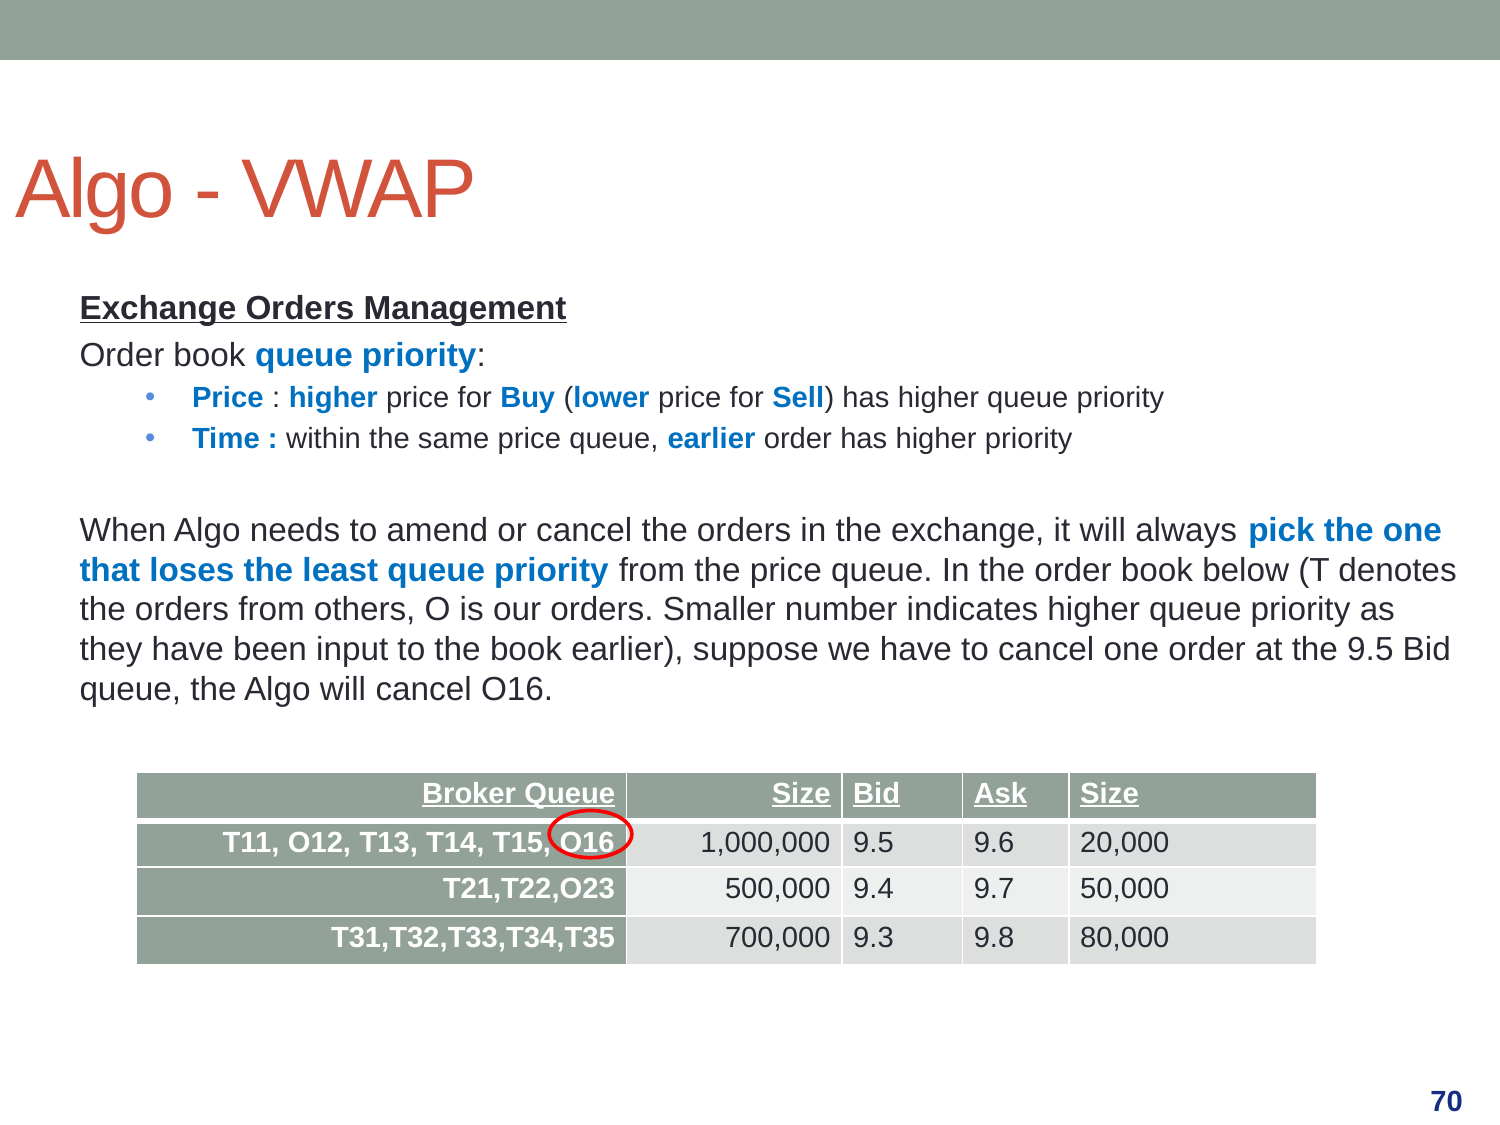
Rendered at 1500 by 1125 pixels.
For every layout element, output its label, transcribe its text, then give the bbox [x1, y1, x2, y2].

slide_number 70 [1415, 1070, 1499, 1125]
table_cell 9.8 [963, 917, 1068, 964]
table_header Size [627, 773, 841, 818]
table_cell 500,000 [627, 868, 841, 915]
table_cell 9.4 [843, 868, 962, 915]
title Algo - VWAP [0, 101, 1325, 266]
table_header Broker Queue [137, 773, 626, 818]
table_cell 50,000 [1070, 868, 1316, 915]
table_cell T21,T22,O23 [137, 868, 626, 915]
table_cell T31,T32,T33,T34,T35 [137, 917, 626, 964]
table_header Bid [843, 773, 962, 818]
table_cell T11, O12, T13, T14, T15, O16 [137, 824, 626, 866]
text_box [549, 810, 632, 858]
text_box Exchange Orders Management Order book queue priority: Price : higher price for Buy (lower price for Sell) has higher queue priority Time : within the same price queue, earlier order has higher priority When Algo needs to amend or cancel the orders in the exchange, it will always pick the one that loses the least queue priority from the price queue. In the order book below (T denotes the orders from others, O is our orders. Smaller number indicates higher queue priority as they have been input to the book earlier), suppose we have to cancel one order at the 9.5 Bid queue, the Algo will cancel O16. [64, 278, 1483, 740]
table_cell 20,000 [1070, 824, 1316, 866]
table_cell 700,000 [627, 917, 841, 964]
table_cell 9.6 [963, 824, 1068, 866]
table_header Ask [963, 773, 1068, 818]
table_cell 9.3 [843, 917, 962, 964]
table_header Size [1070, 773, 1316, 818]
table_cell 80,000 [1070, 917, 1316, 964]
table_cell 9.5 [843, 824, 962, 866]
table_cell 9.7 [963, 868, 1068, 915]
table_cell 1,000,000 [627, 824, 841, 866]
